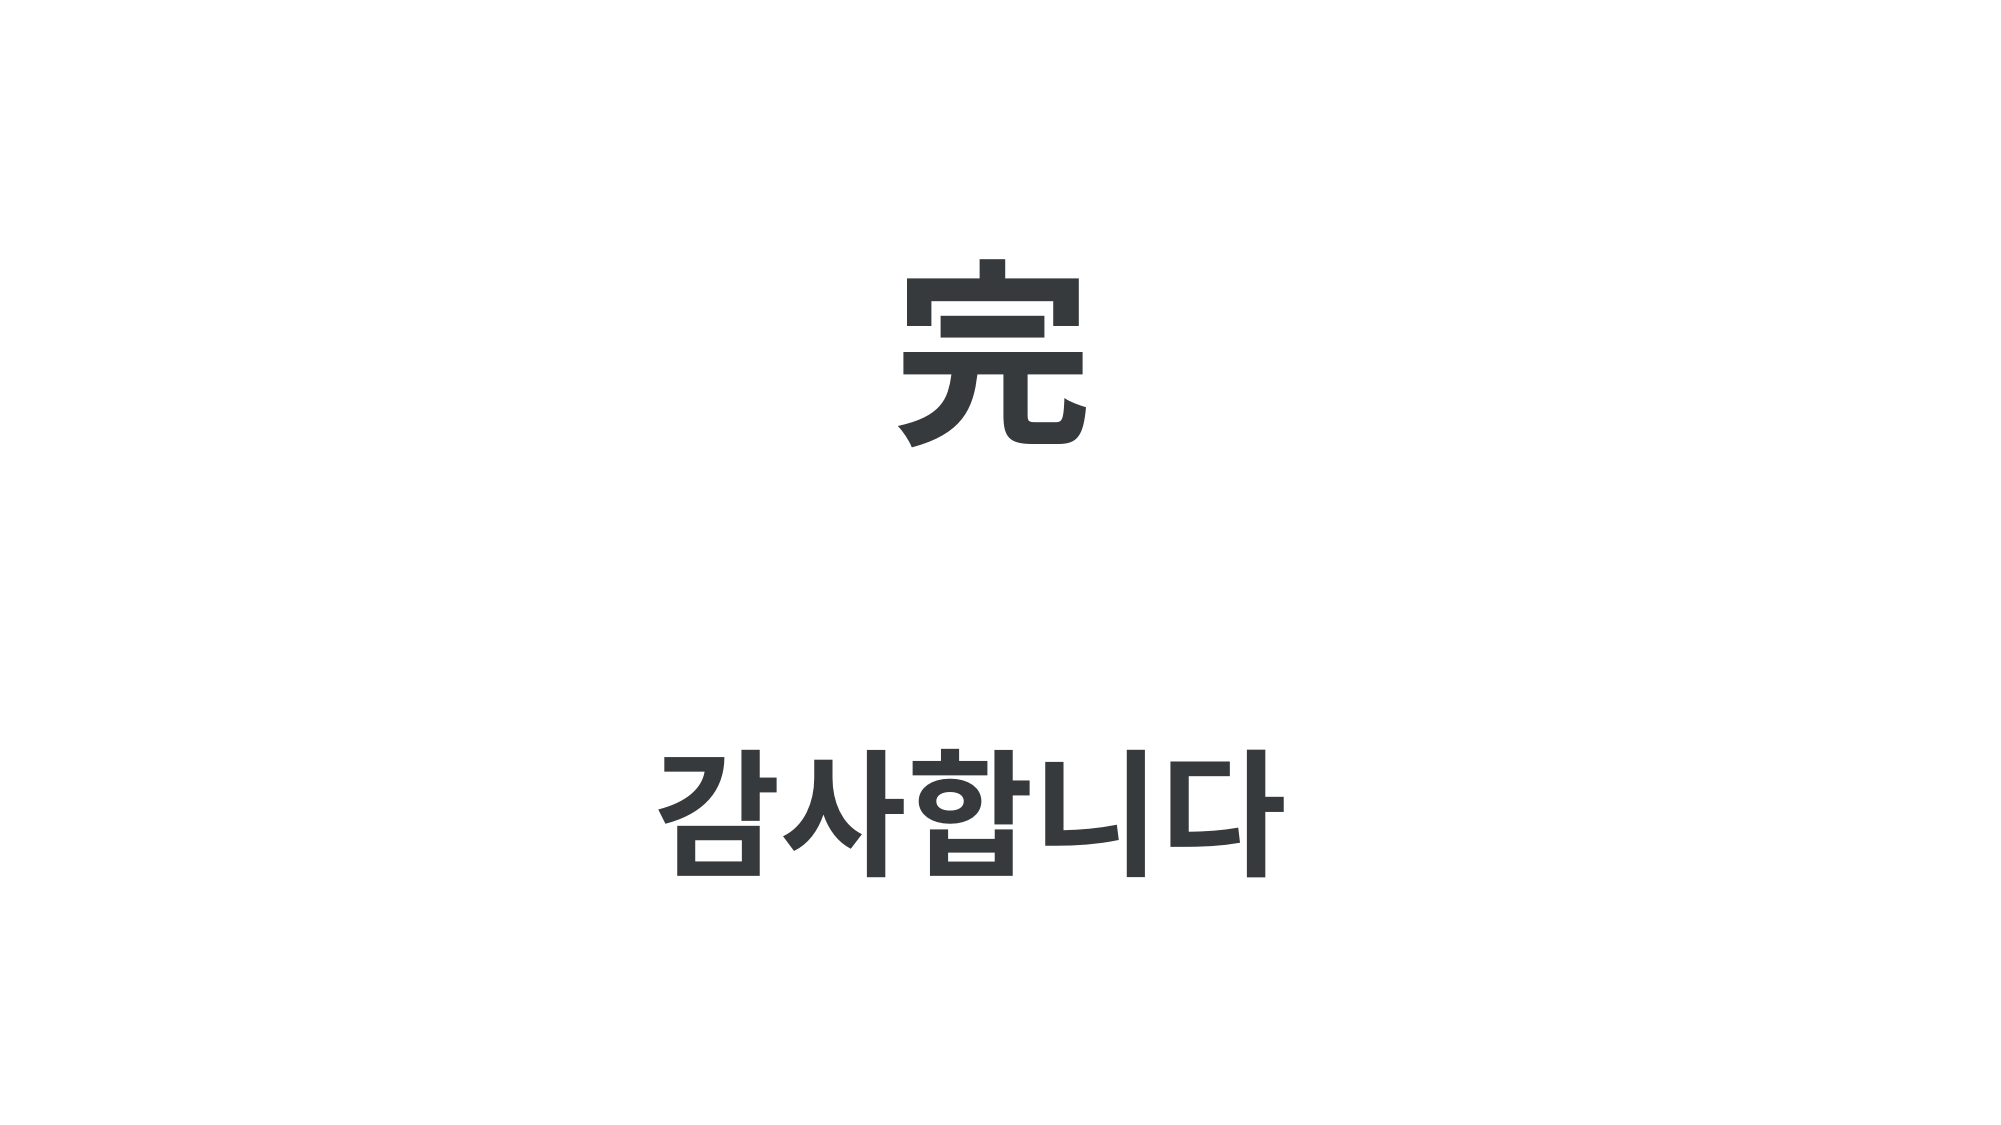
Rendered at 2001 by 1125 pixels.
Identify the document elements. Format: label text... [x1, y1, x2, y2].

text_box 完 [879, 222, 1121, 477]
text_box 감사합니다 [639, 720, 1361, 901]
